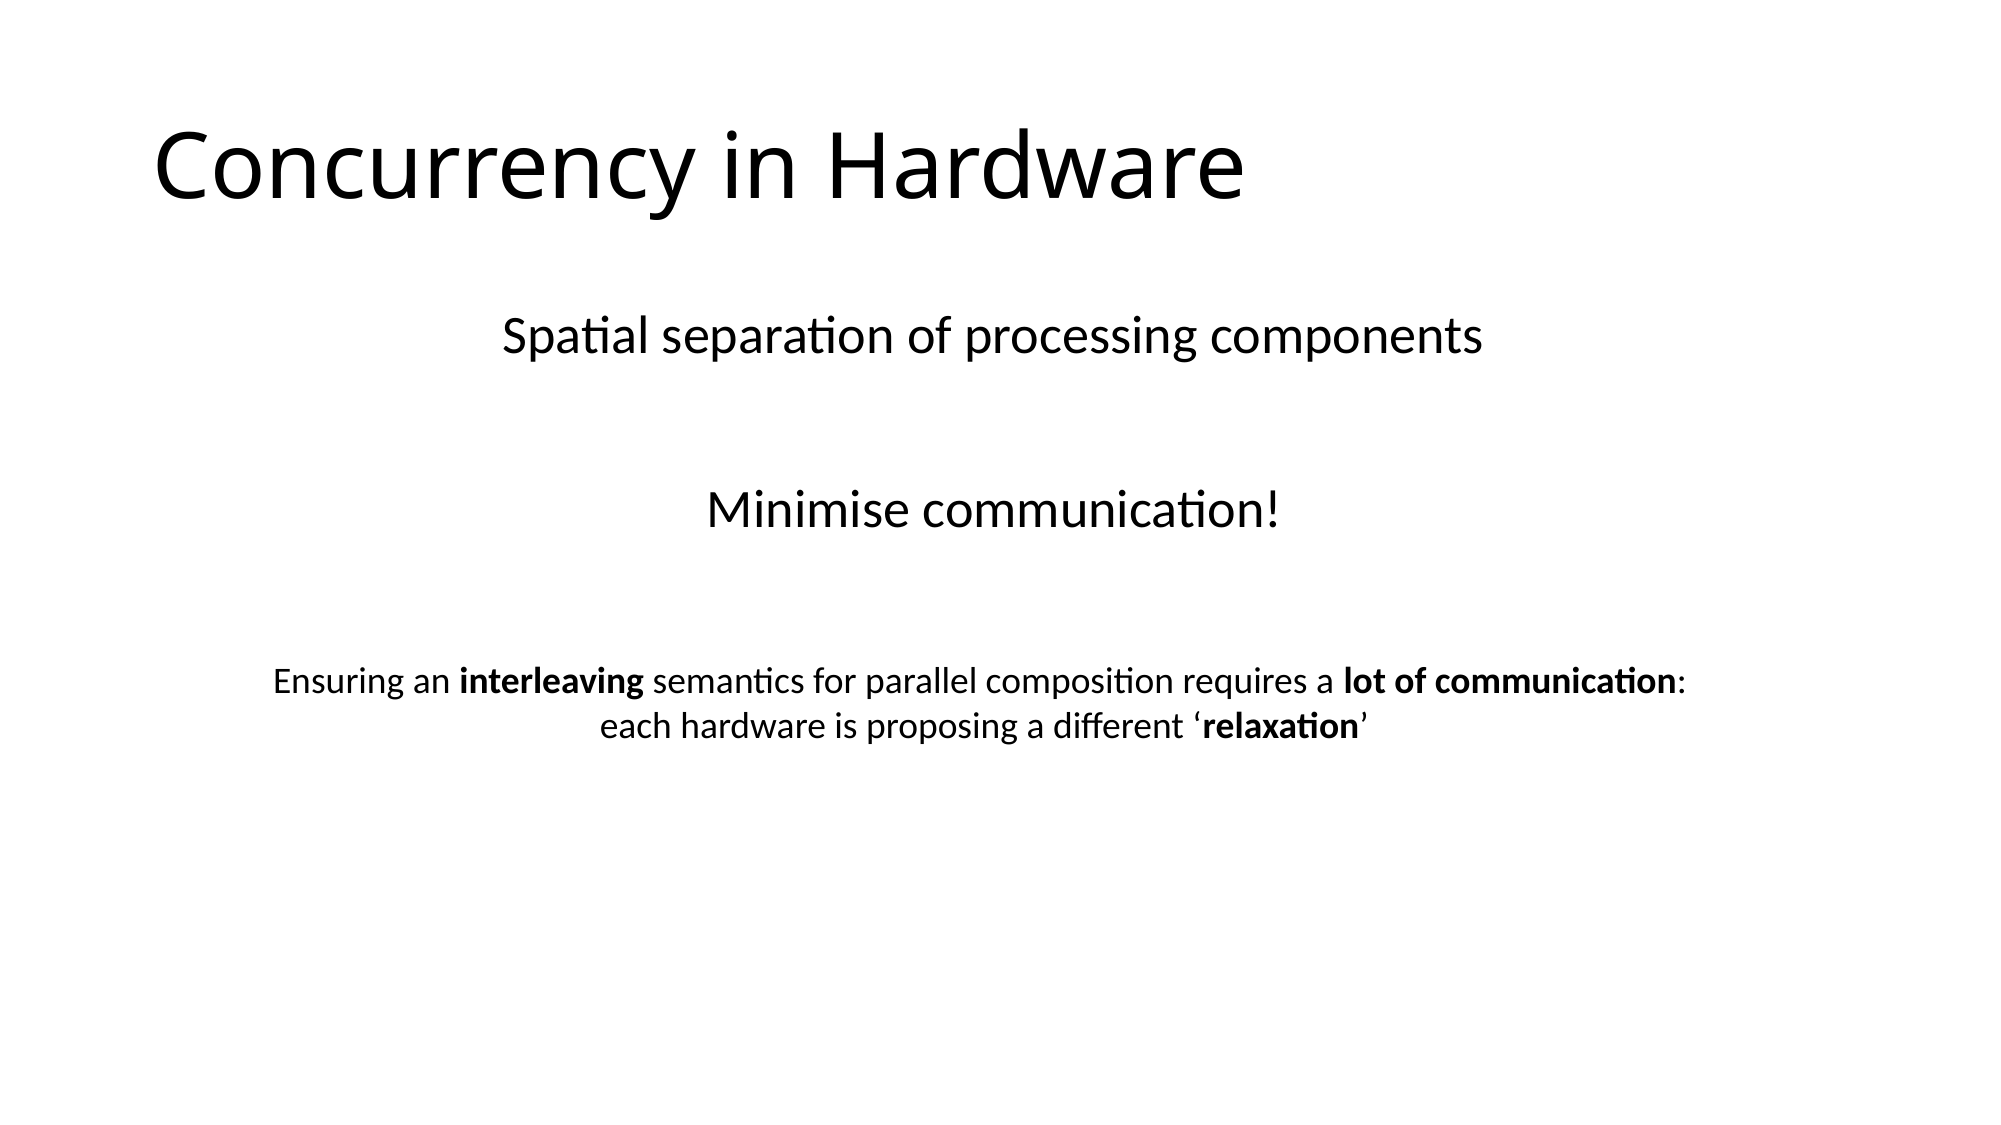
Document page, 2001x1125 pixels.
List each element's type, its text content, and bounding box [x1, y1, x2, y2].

text_box Minimise communication! [313, 465, 1677, 546]
list Spatial separation of processing components [137, 299, 1863, 377]
title Concurrency in Hardware [137, 59, 1863, 278]
text_box Ensuring an interleaving semantics for parallel composition requires a lot of communication: each hardware is proposing a different ‘relaxation’ [245, 648, 1715, 754]
